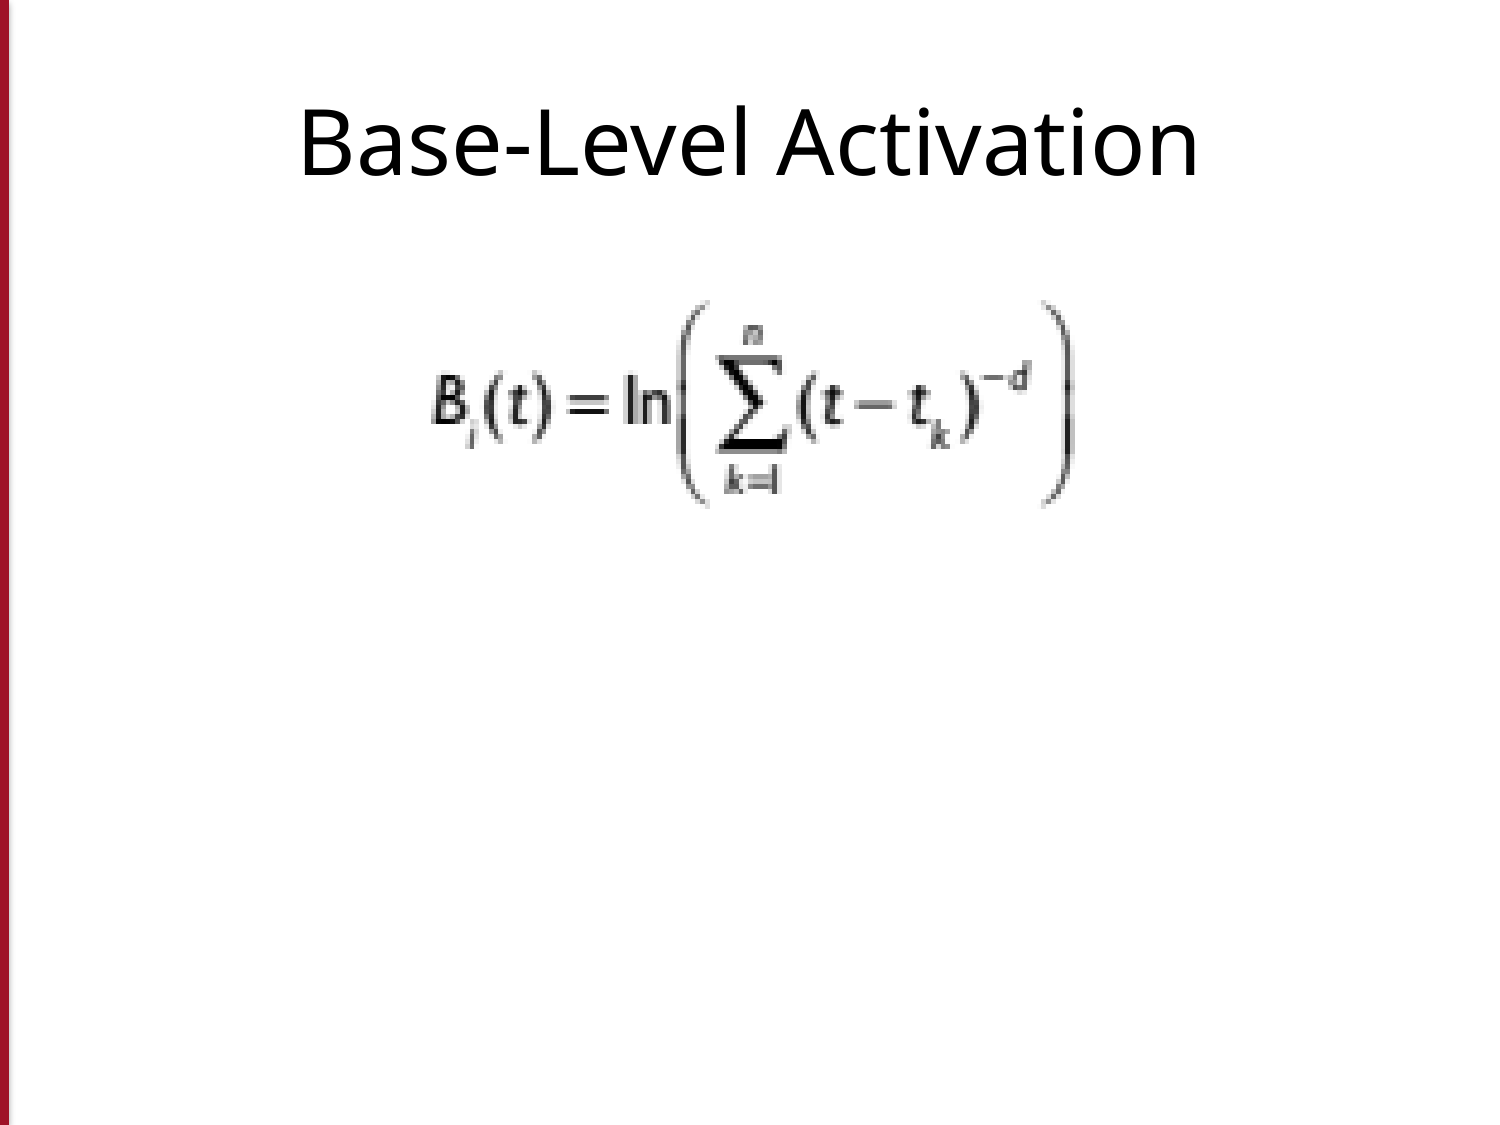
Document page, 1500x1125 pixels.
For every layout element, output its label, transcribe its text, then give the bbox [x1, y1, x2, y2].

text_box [422, 286, 1080, 515]
title Base-Level Activation [75, 45, 1425, 233]
